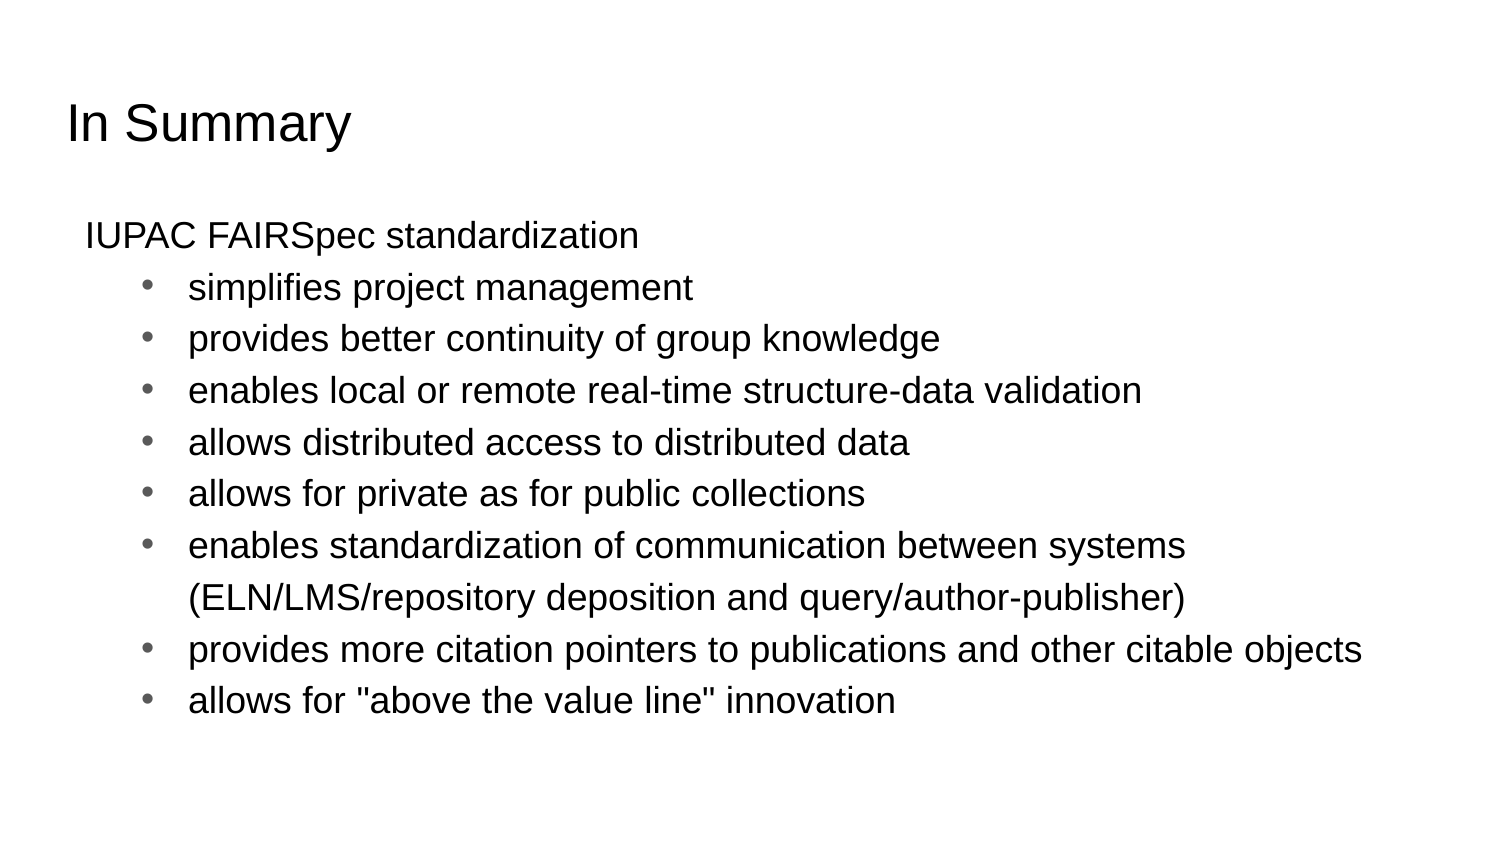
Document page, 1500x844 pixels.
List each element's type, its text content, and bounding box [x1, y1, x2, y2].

list IUPAC FAIRSpec standardization simplifies project management provides better continuity of group knowledge enables local or remote real-time structure-data validation allows distributed access to distributed data allows for private as for public collections enables standardization of communication between systems (ELN/LMS/repository deposition and query/author-publisher) provides more citation pointers to publications and other citable objects allows for "above the value line" innovation [51, 189, 1449, 750]
title In Summary [51, 72, 1449, 167]
